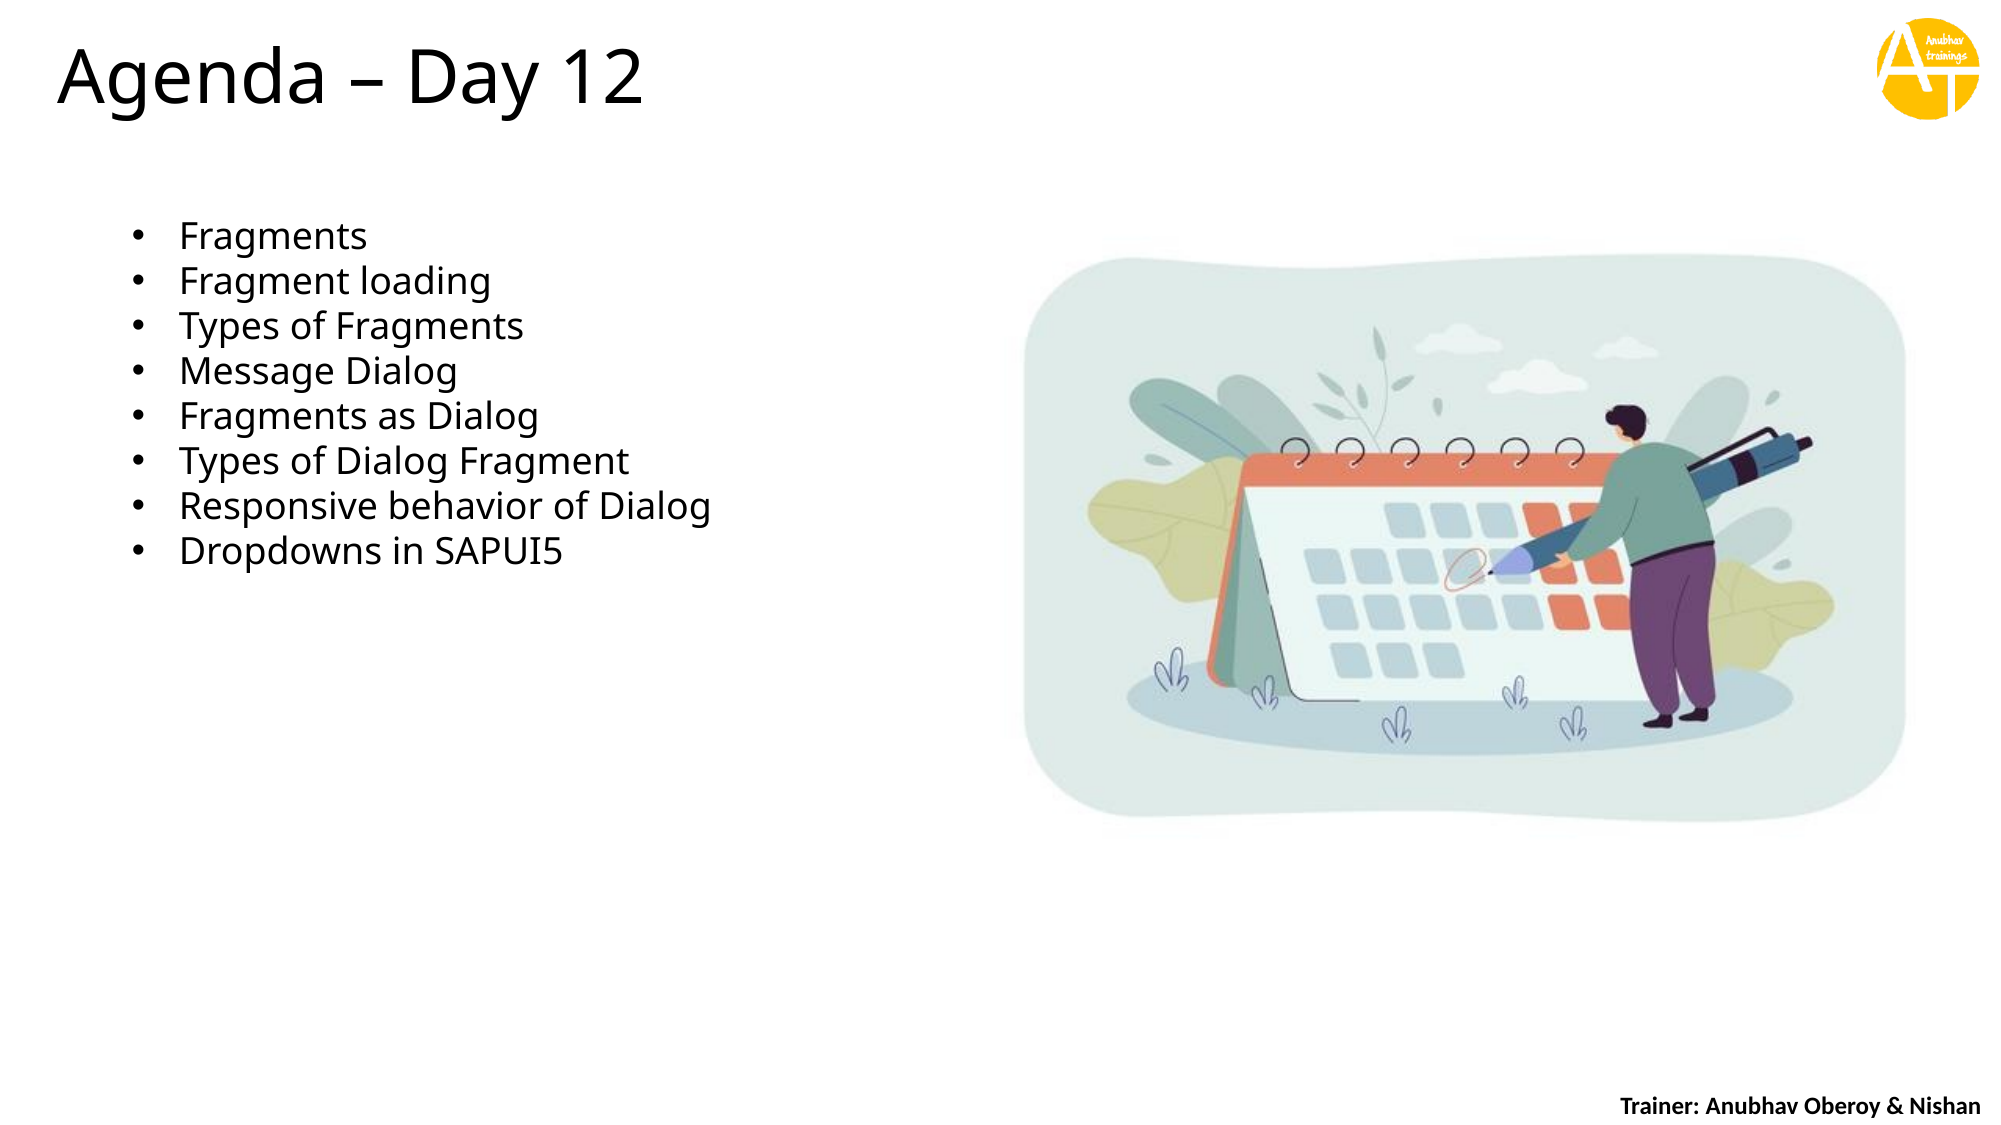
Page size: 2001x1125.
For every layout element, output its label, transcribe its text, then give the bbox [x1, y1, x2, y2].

text_box Fragments Fragment loading Types of Fragments Message Dialog Fragments as Dialog Types of Dialog Fragment Responsive behavior of Dialog Dropdowns in SAPUI5 [117, 114, 1021, 625]
picture [978, 212, 1958, 865]
text_box Agenda – Day 12 [42, 30, 1319, 148]
footer Trainer: Anubhav Oberoy & Nishan [1568, 1081, 1998, 1125]
picture [1866, 11, 1985, 128]
